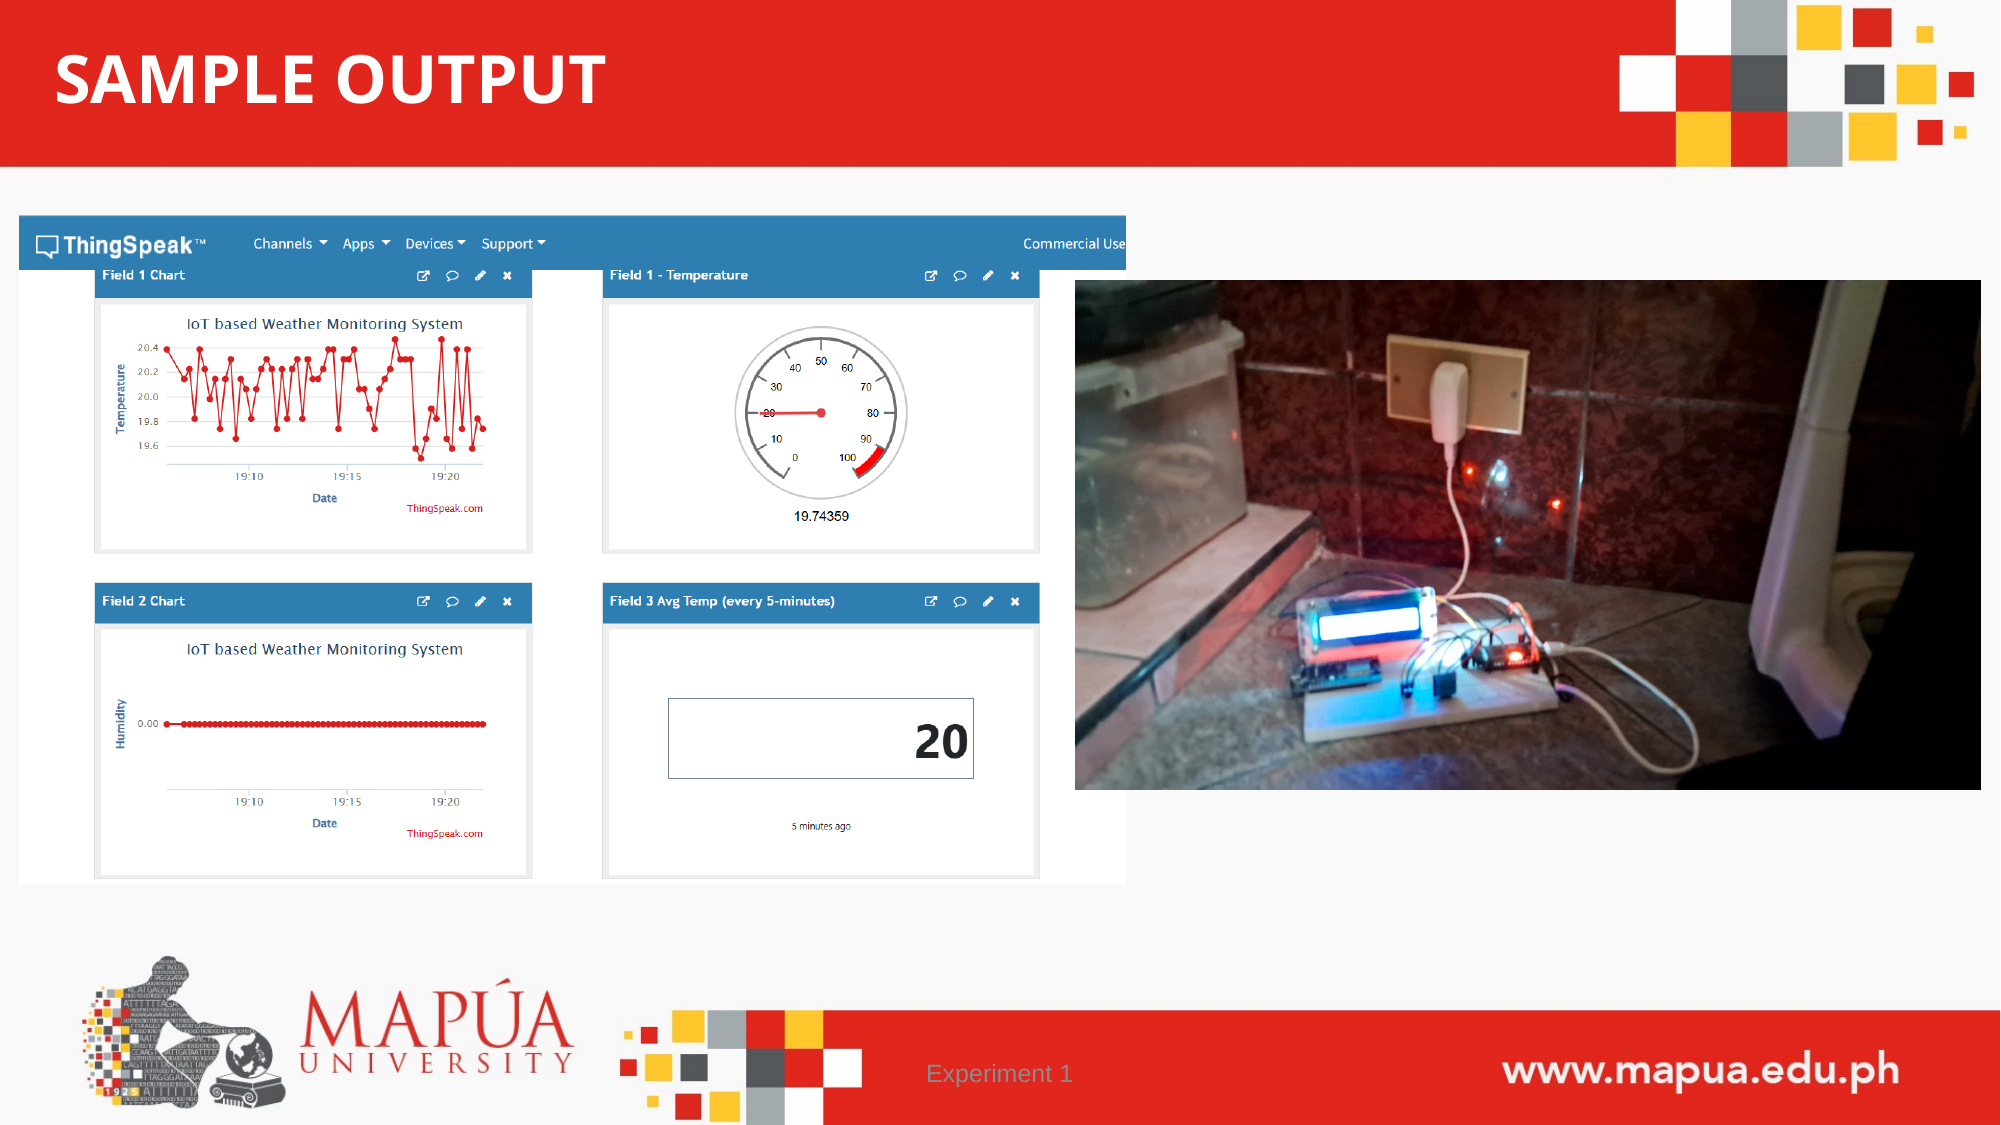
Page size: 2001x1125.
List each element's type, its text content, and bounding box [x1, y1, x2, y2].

title SAMPLE OUTPUT [39, 0, 1616, 164]
footer Experiment 1 [662, 1042, 1338, 1103]
picture [0, 0, 2001, 1125]
